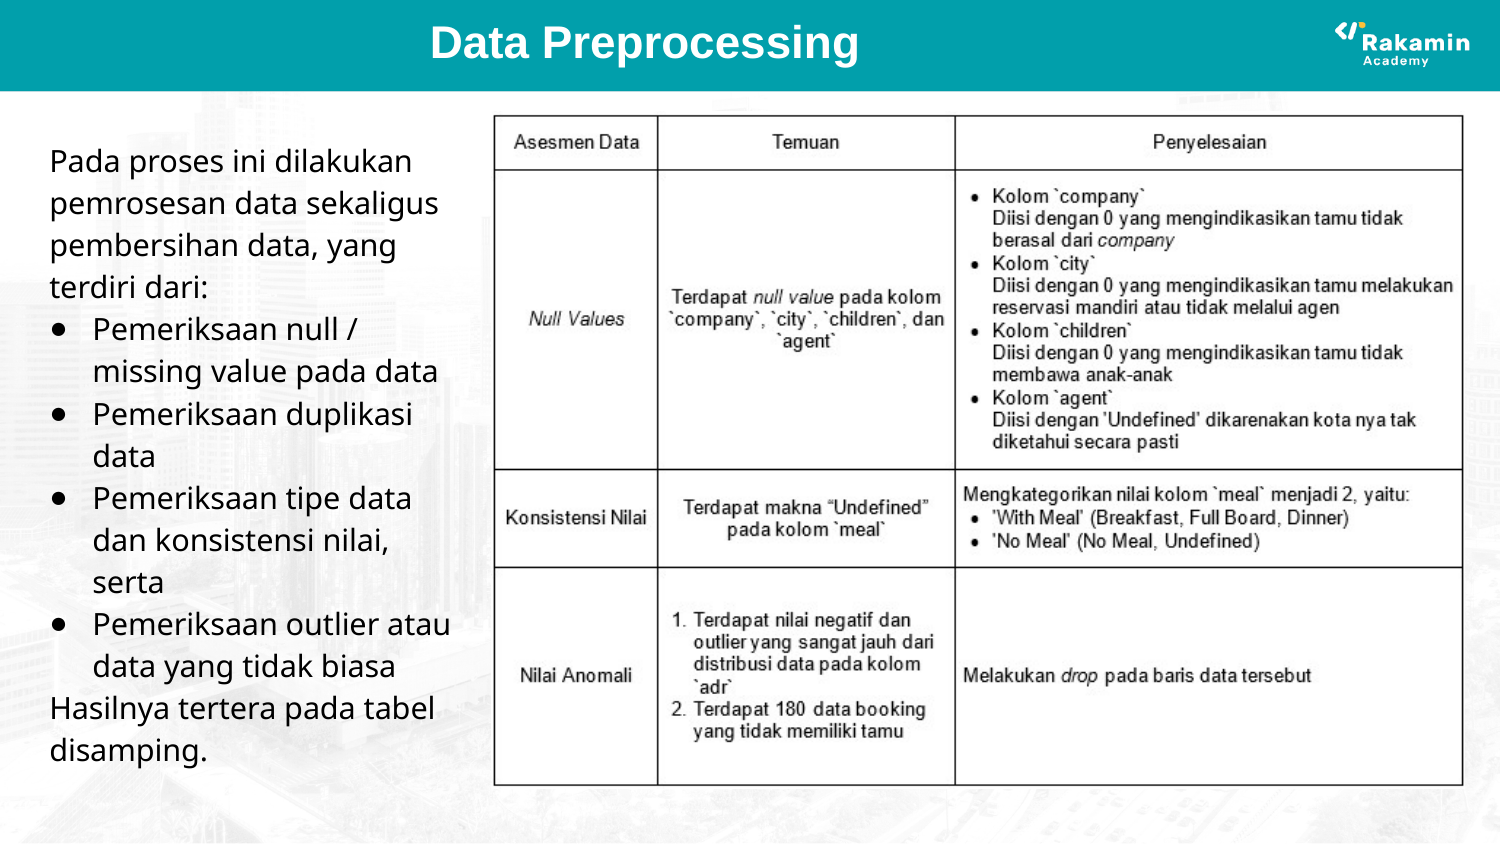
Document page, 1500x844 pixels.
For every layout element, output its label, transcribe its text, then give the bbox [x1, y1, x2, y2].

title Data Preprocessing [0, 0, 1291, 92]
list Pada proses ini dilakukan pemrosesan data sekaligus pembersihan data, yang terdiri dari: Pemeriksaan null / missing value pada data Pemeriksaan duplikasi data Pemeriksaan tipe data dan konsistensi nilai, serta Pemeriksaan outlier atau data yang tidak biasa Hasilnya tertera pada tabel disamping. [14, 115, 474, 789]
picture [0, 0, 1500, 844]
